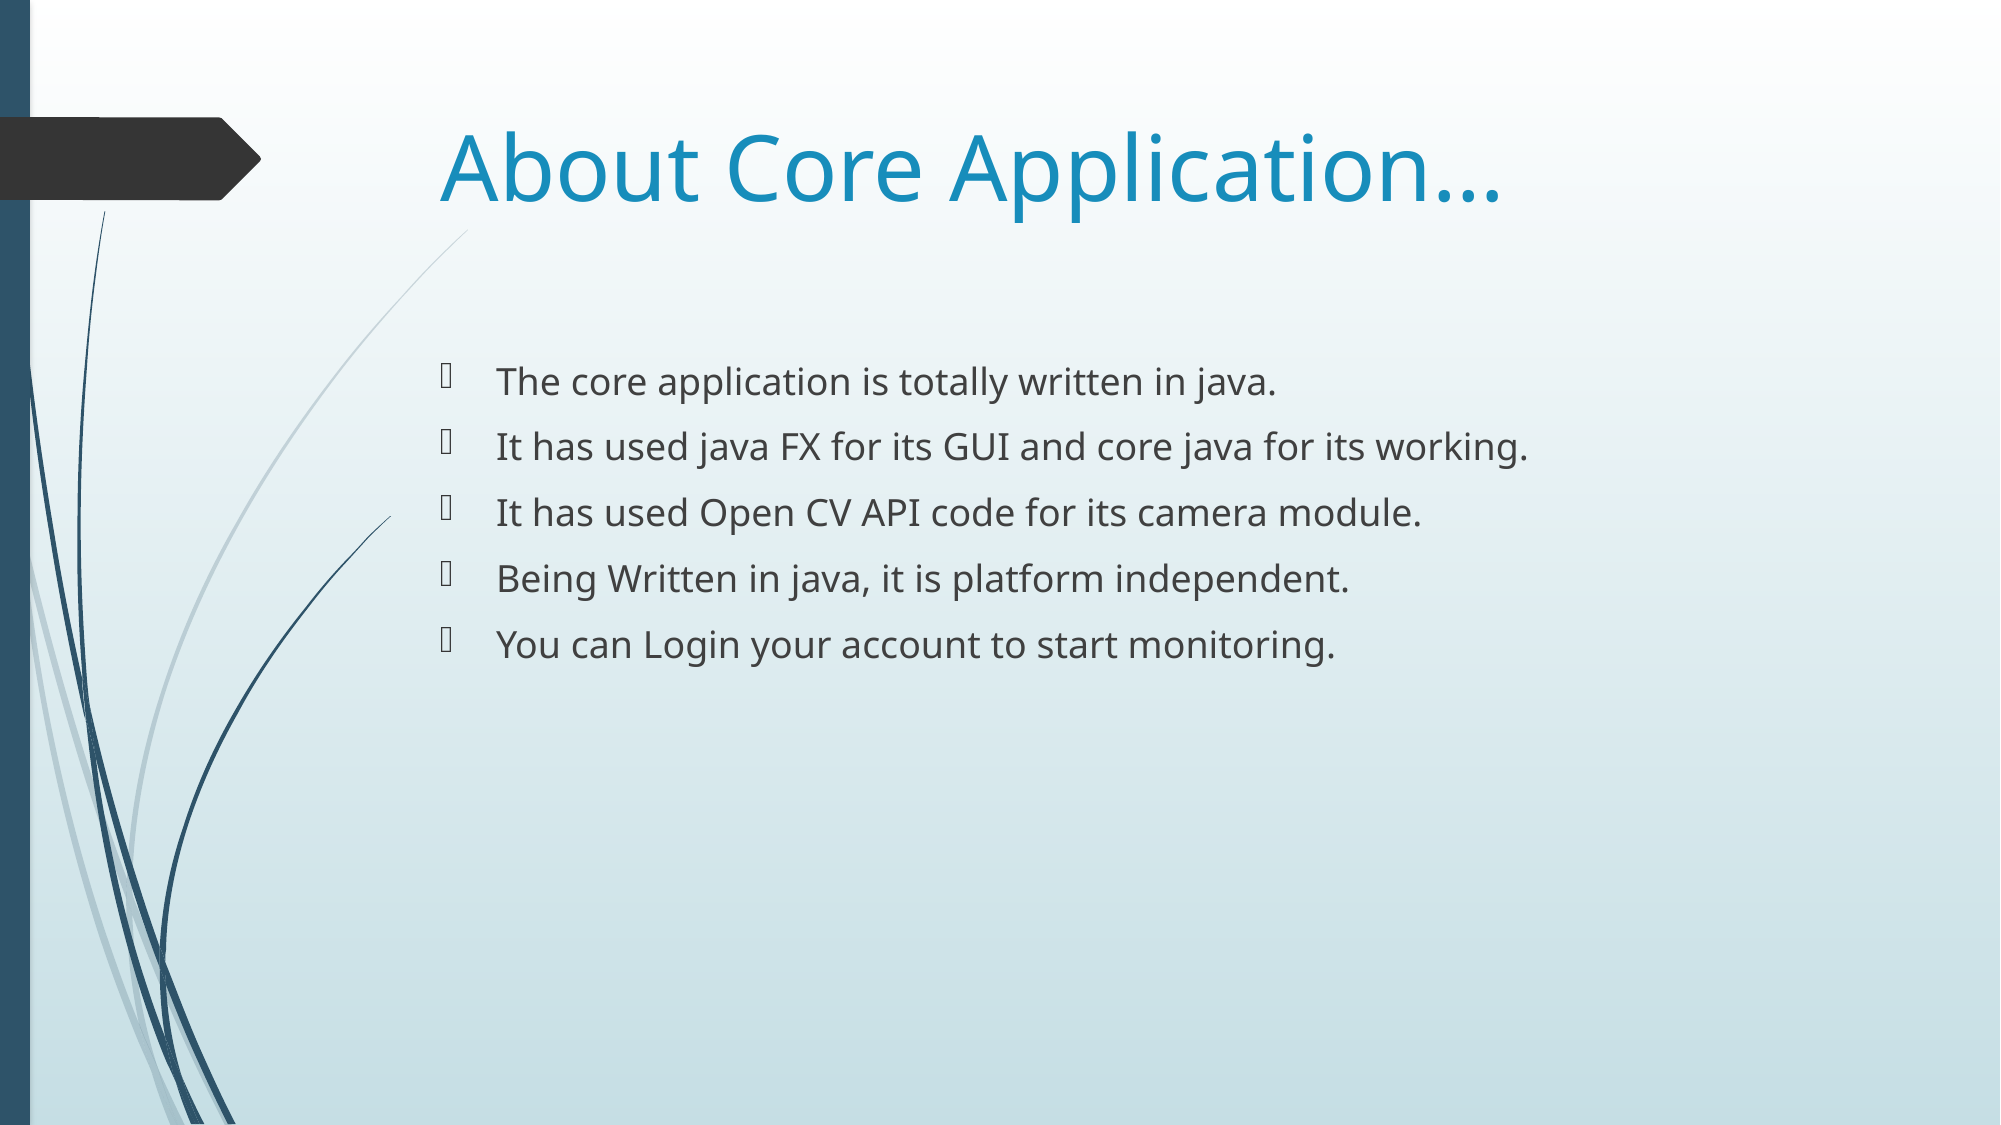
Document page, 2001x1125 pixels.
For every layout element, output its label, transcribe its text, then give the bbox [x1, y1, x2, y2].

list The core application is totally written in java. It has used java FX for its GUI and core java for its working. It has used Open CV API code for its camera module. Being Written in java, it is platform independent. You can Login your account to start monitoring. [424, 350, 1888, 970]
title About Core Application… [425, 102, 1888, 313]
